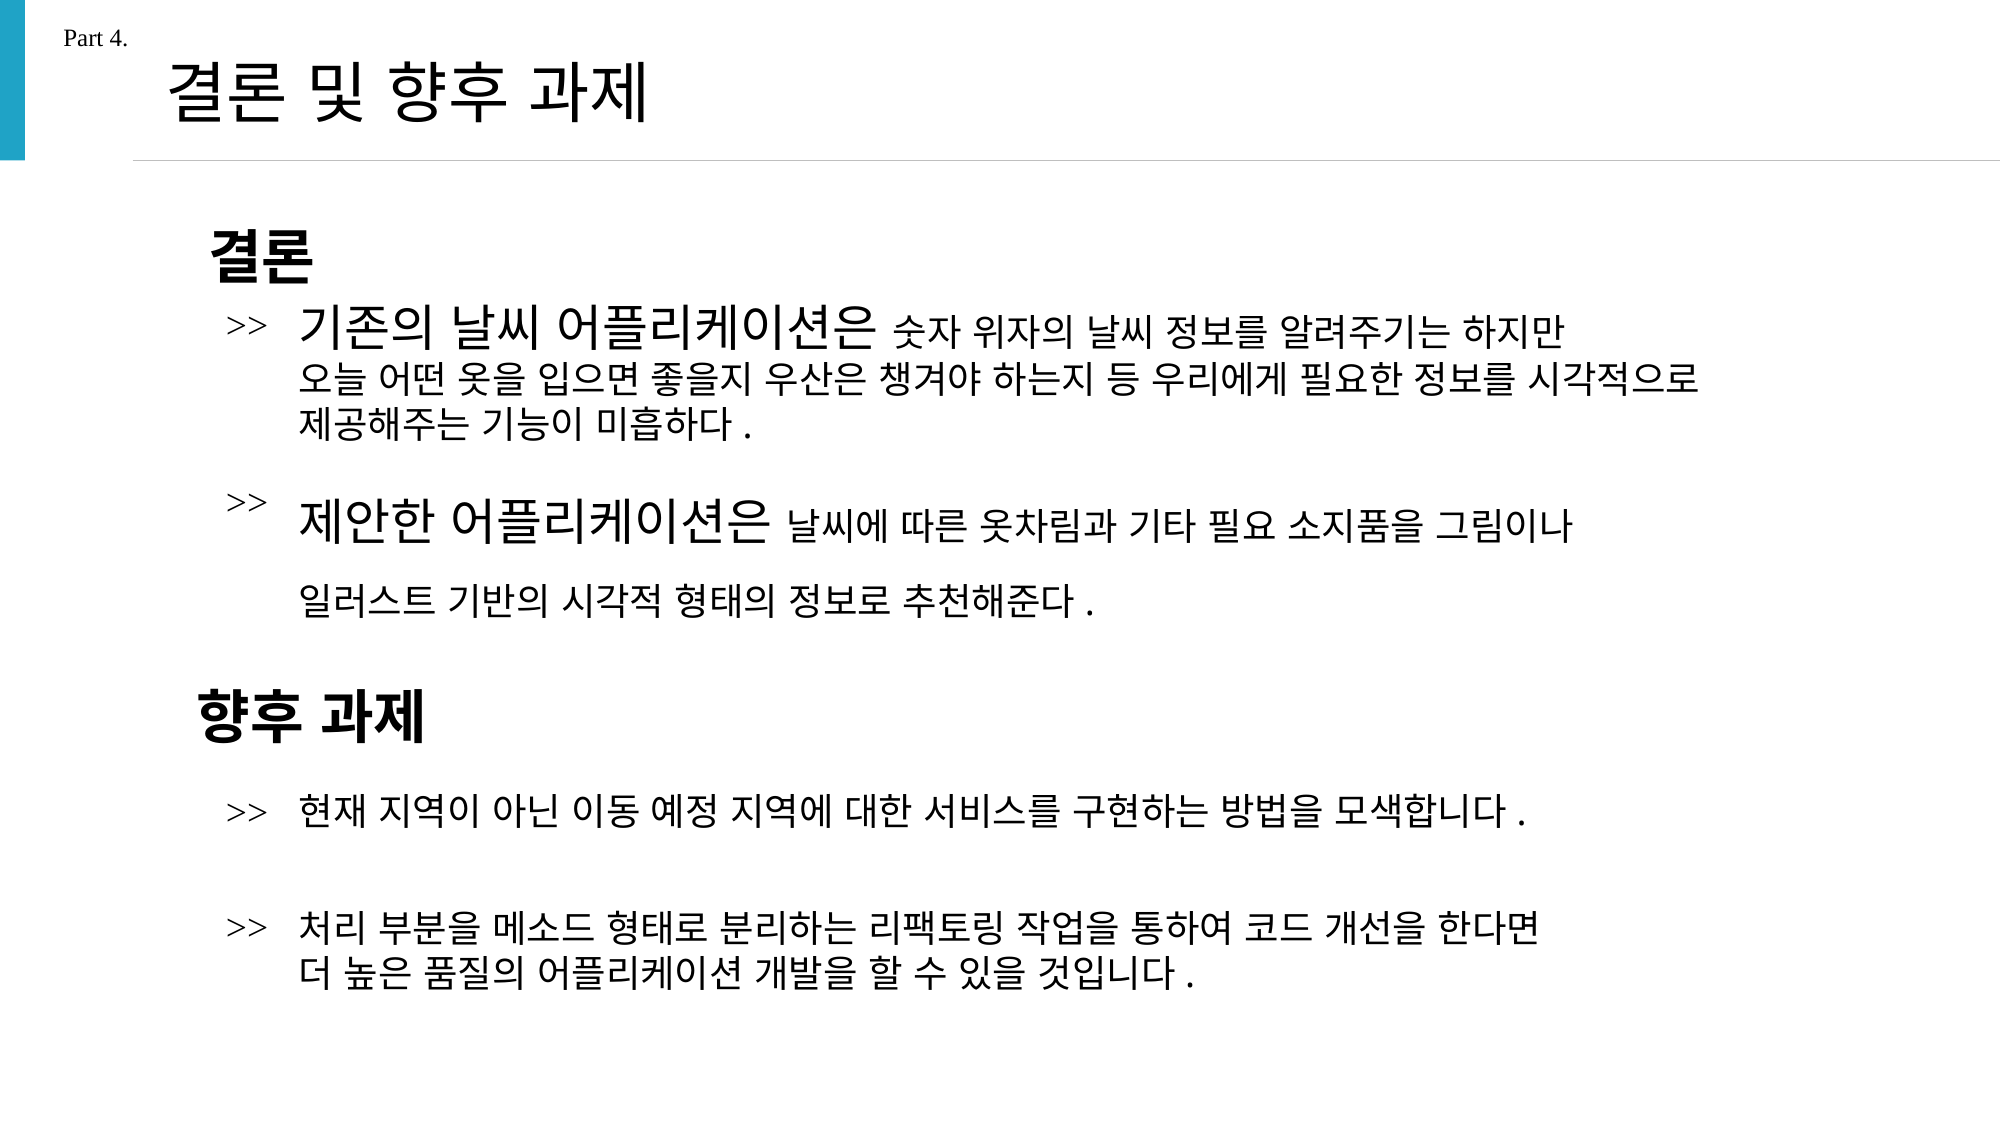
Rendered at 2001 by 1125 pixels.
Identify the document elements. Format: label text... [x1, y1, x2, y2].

text_box 처리 부분을 메소드 형태로 분리하는 리팩토링 작업을 통하여 코드 개선을 한다면 더 높은 품질의 어플리케이션 개발을 할 수 있을 것입니다. [283, 898, 1841, 1003]
text_box >> [211, 896, 284, 956]
text_box >> [211, 293, 284, 354]
text_box >> [211, 780, 283, 840]
text_box 향후 과제 [182, 672, 491, 758]
text_box 현재 지역이 아닌 이동 예정 지역에 대한 서비스를 구현하는 방법을 모색합니다. [283, 780, 1841, 840]
text_box >> [211, 470, 284, 531]
text_box 제안한 어플리케이션은 날씨에 따른 옷차림과 기타 필요 소지품을 그림이나 일러스트 기반의 시각적 형태의 정보로 추천해준다. [283, 447, 1841, 690]
text_box 기존의 날씨 어플리케이션은 숫자 위자의 날씨 정보를 알려주기는 하지만 오늘 어떤 옷을 입으면 좋을지 우산은 챙겨야 하는지 등 우리에게 필요한 정보를 시각적으로 제공해주는 기능이 미흡하다. [283, 288, 1841, 447]
text_box [0, 0, 26, 161]
text_box Part 4. [48, 13, 144, 59]
text_box 결론 및 향후 과제 [150, 43, 667, 139]
text_box 결론 [193, 212, 331, 298]
